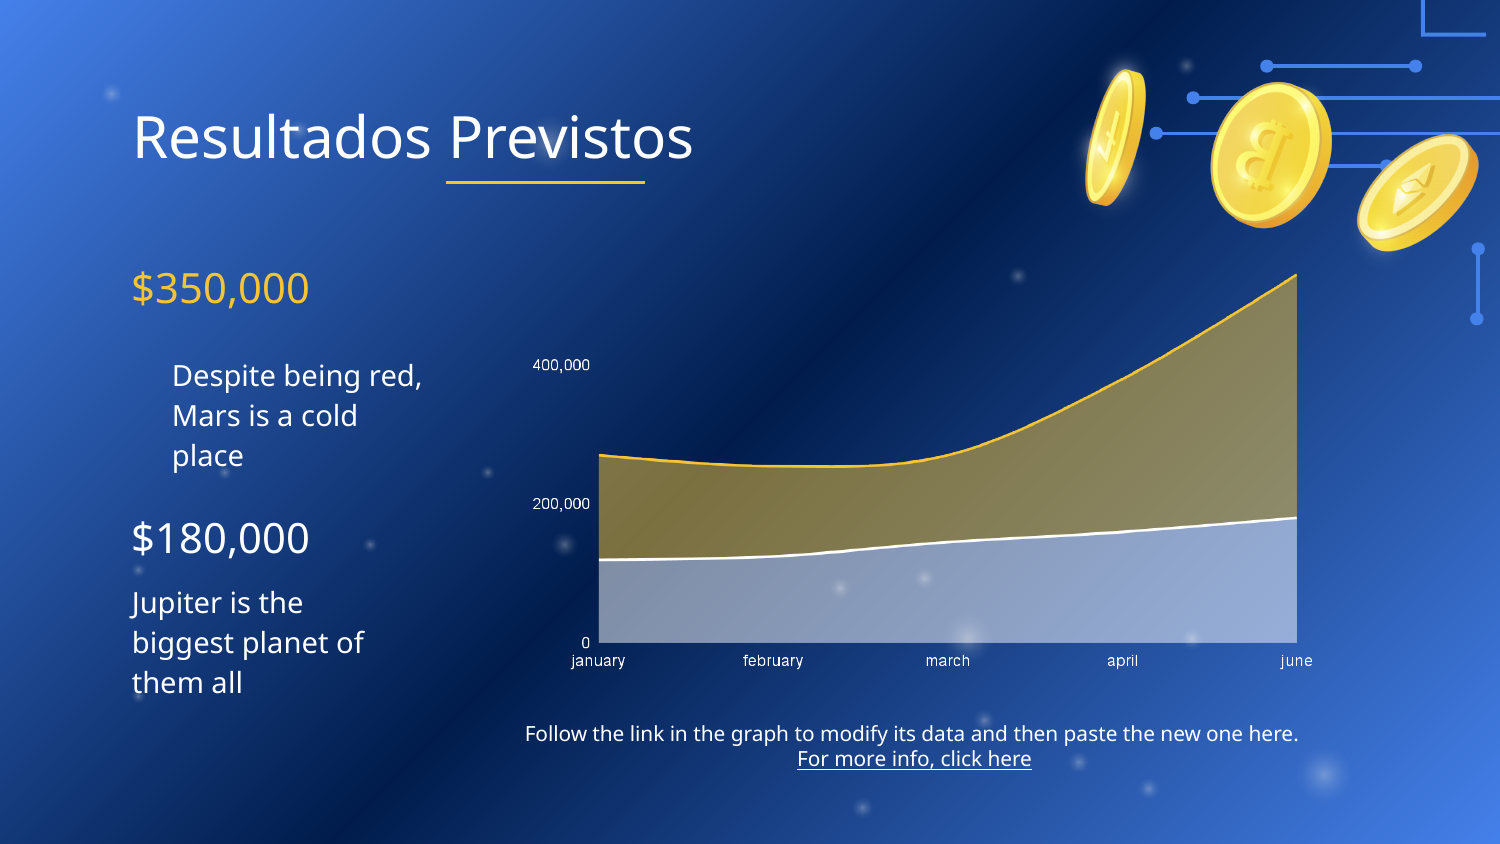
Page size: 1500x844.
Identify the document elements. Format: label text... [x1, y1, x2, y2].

text_box Despite being red, Mars is a cold place [156, 336, 446, 454]
text_box $180,000 [116, 502, 406, 563]
text_box Jupiter is the biggest planet of them all [116, 564, 406, 681]
text_box Follow the link in the graph to modify its data and then paste the new one here. For more info, click here [445, 724, 1384, 771]
picture [507, 0, 1500, 696]
title Resultados Previstos [116, 88, 1039, 183]
text_box $350,000 [116, 252, 406, 314]
